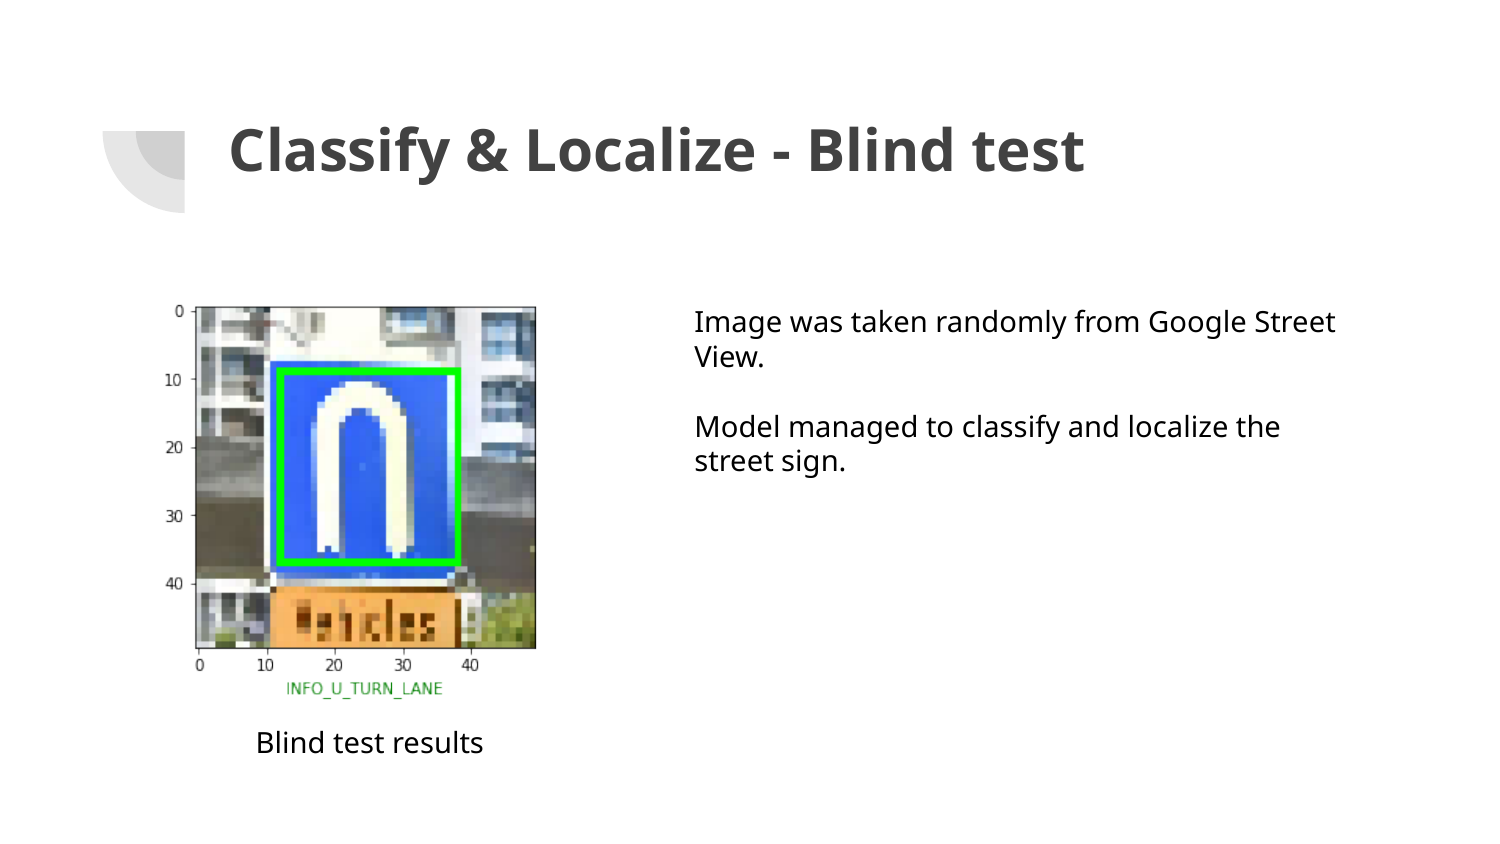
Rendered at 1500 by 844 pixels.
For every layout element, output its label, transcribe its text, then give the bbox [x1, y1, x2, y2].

text_box Image was taken randomly from Google Street View. Model managed to classify and localize the street sign. [679, 287, 1368, 493]
text_box Blind test results [240, 718, 511, 774]
title Classify & Localize - Blind test [213, 98, 1368, 263]
picture [153, 294, 546, 710]
